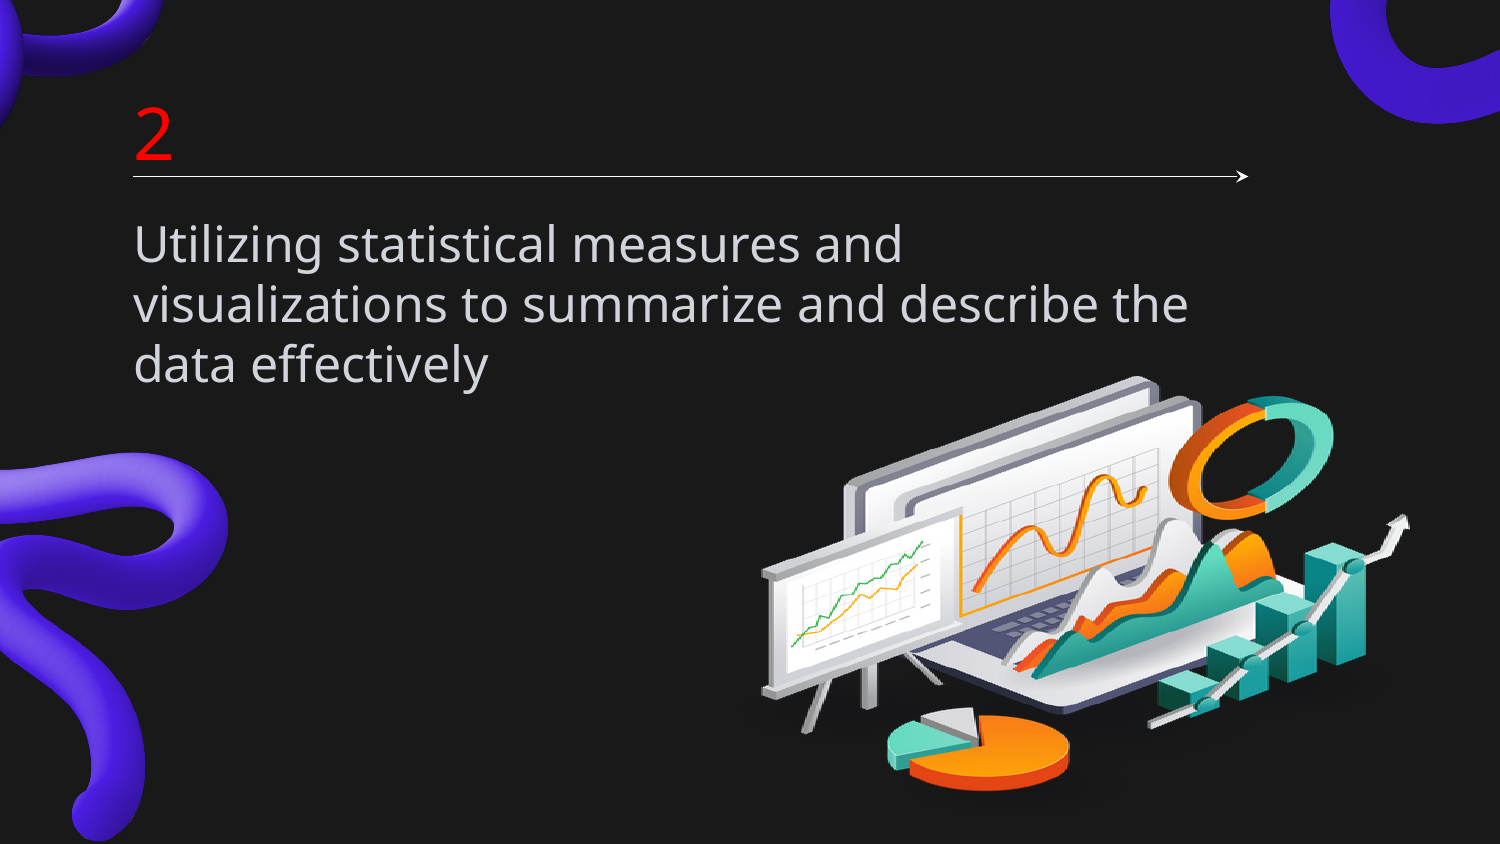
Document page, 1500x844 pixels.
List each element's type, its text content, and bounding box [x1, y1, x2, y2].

picture [1330, 0, 1500, 124]
picture [740, 376, 1410, 814]
picture [0, 0, 178, 212]
picture [0, 345, 307, 844]
subtitle Utilizing statistical measures and visualizations to summarize and describe the data effectively [118, 197, 1207, 457]
title 2 [118, 72, 1382, 167]
